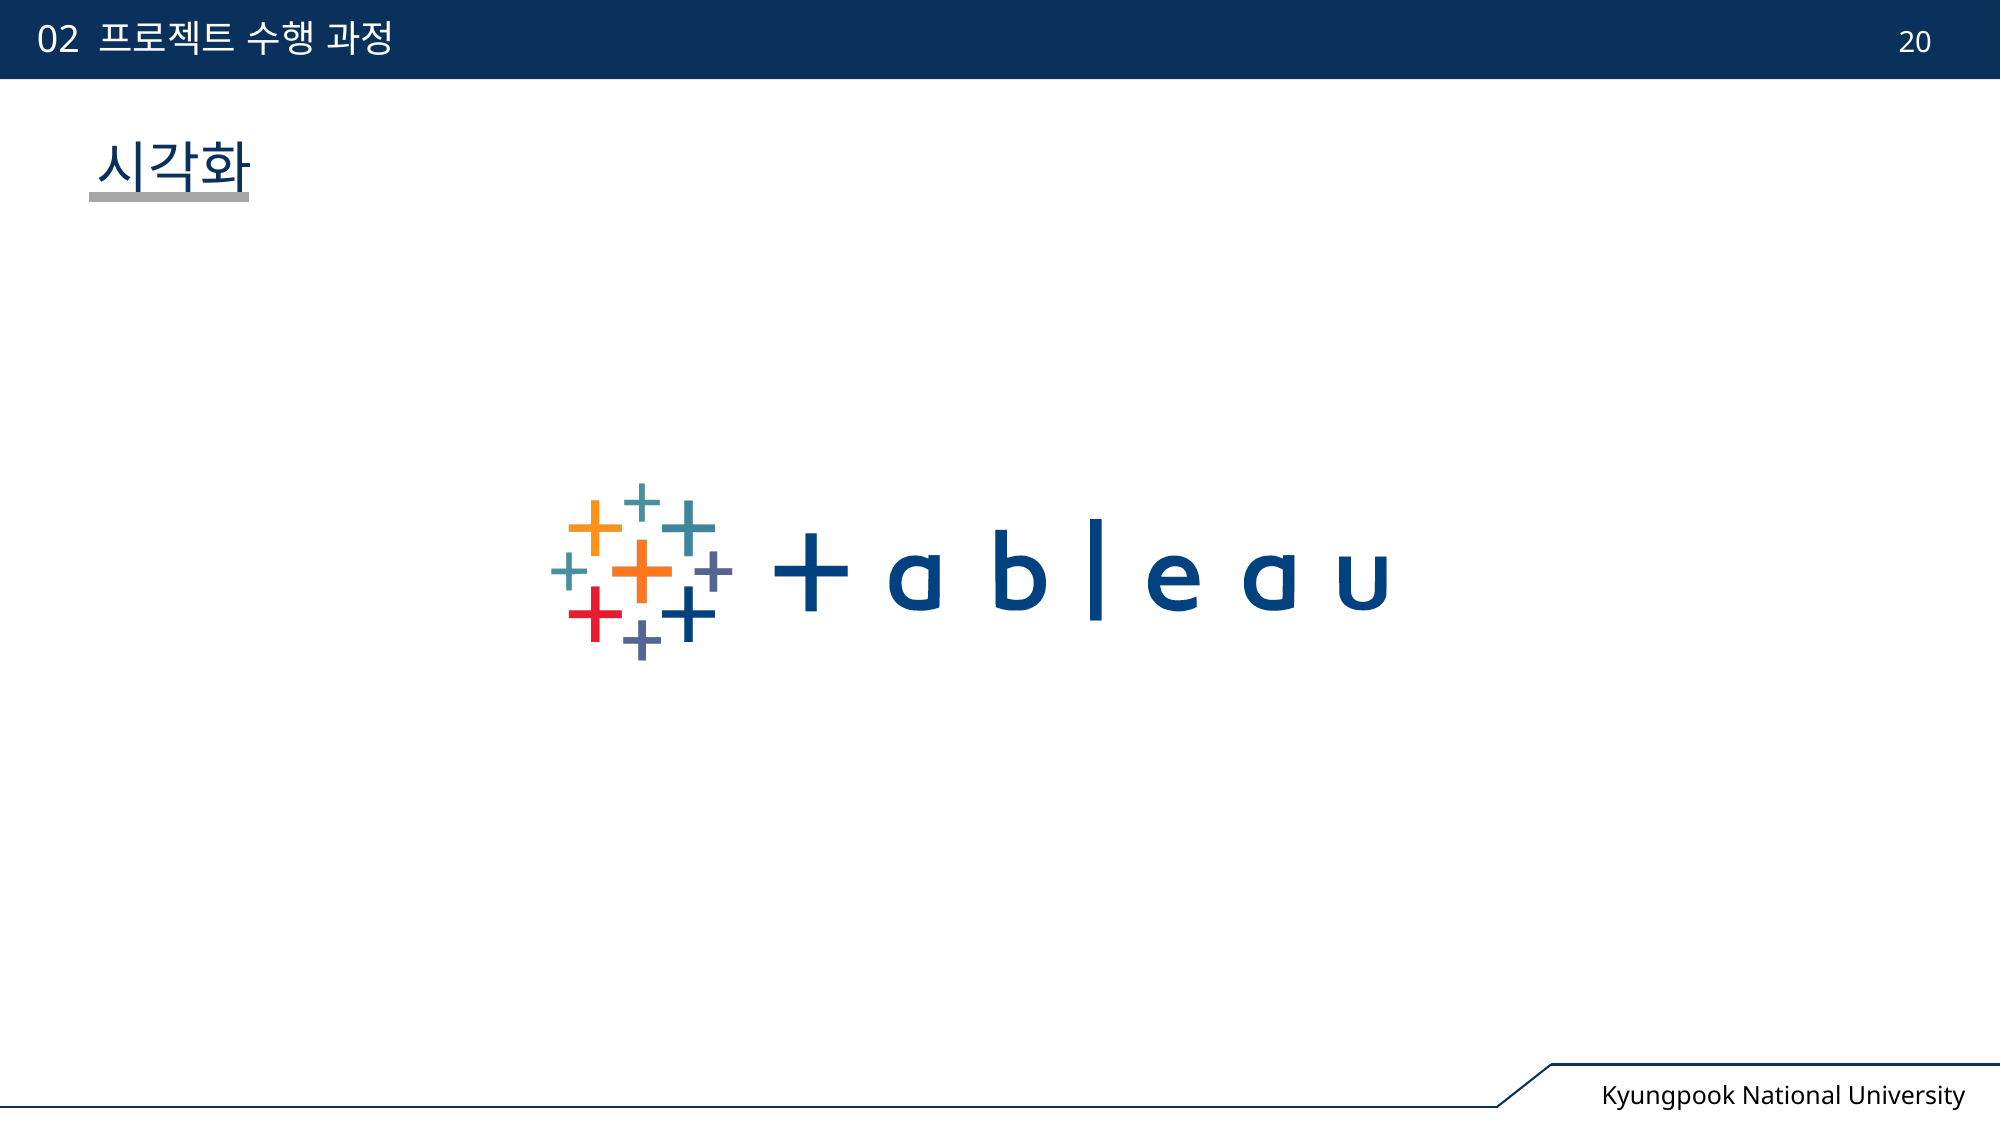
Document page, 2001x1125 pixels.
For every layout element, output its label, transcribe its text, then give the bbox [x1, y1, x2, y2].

text_box [0, 0, 2000, 80]
text_box Kyungpook National University [1586, 1108, 2000, 1118]
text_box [0, 1064, 2000, 1108]
picture [546, 474, 1392, 679]
text_box 시각화 [81, 124, 607, 208]
text_box 02 프로젝트 수행 과정 [22, 7, 547, 68]
text_box 20 [1883, 16, 2000, 66]
